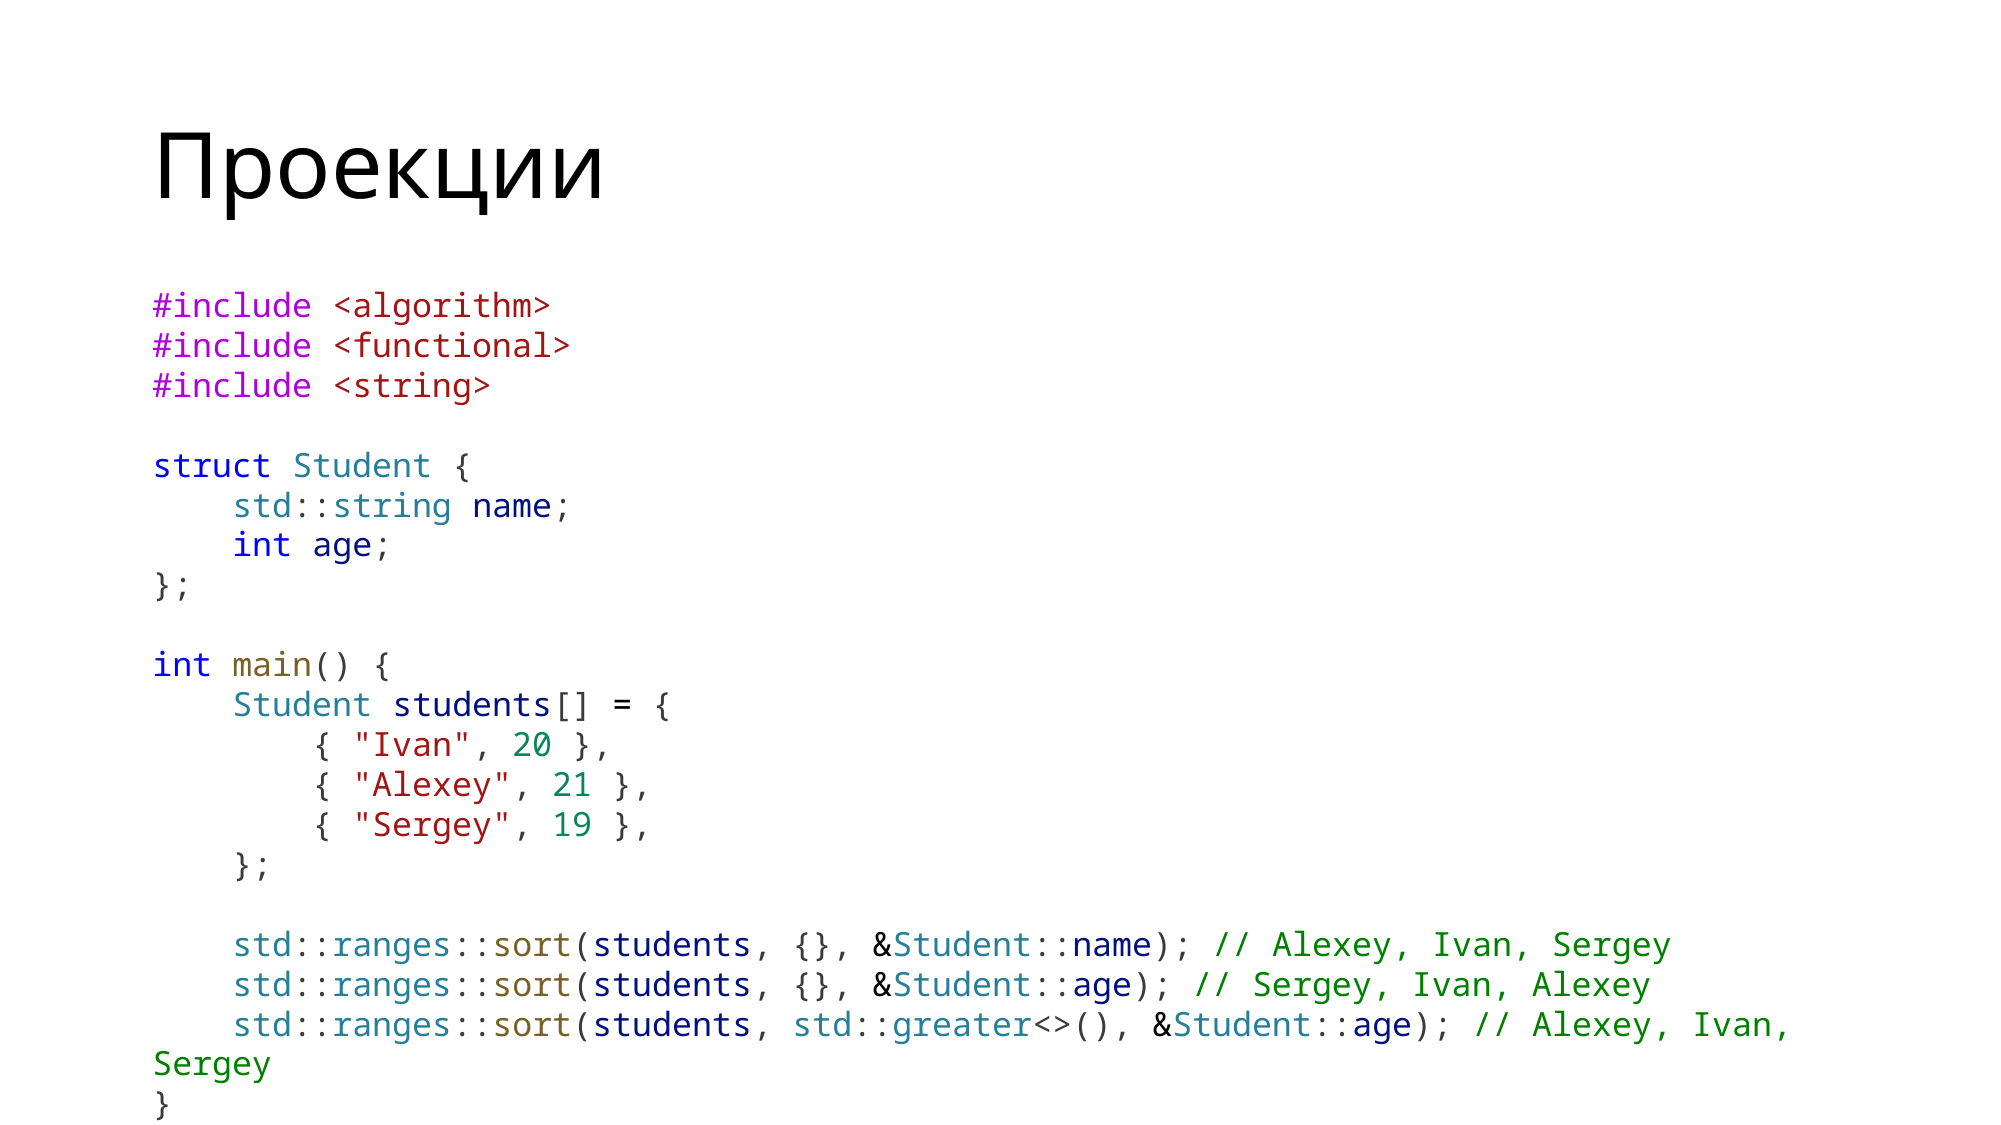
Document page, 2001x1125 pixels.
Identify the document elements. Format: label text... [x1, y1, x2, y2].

title Проекции [137, 59, 1863, 278]
text_box #include <algorithm> #include <functional> #include <string> struct Student { std::string name; int age; }; int main() { Student students[] = { { "Ivan", 20 }, { "Alexey", 21 }, { "Sergey", 19 }, }; std::ranges::sort(students, {}, &Student::name); // Alexey, Ivan, Sergey std::ranges::sort(students, {}, &Student::age); // Sergey, Ivan, Alexey std::ranges::sort(students, std::greater<>(), &Student::age); // Alexey, Ivan, Sergey } [137, 276, 1934, 1125]
